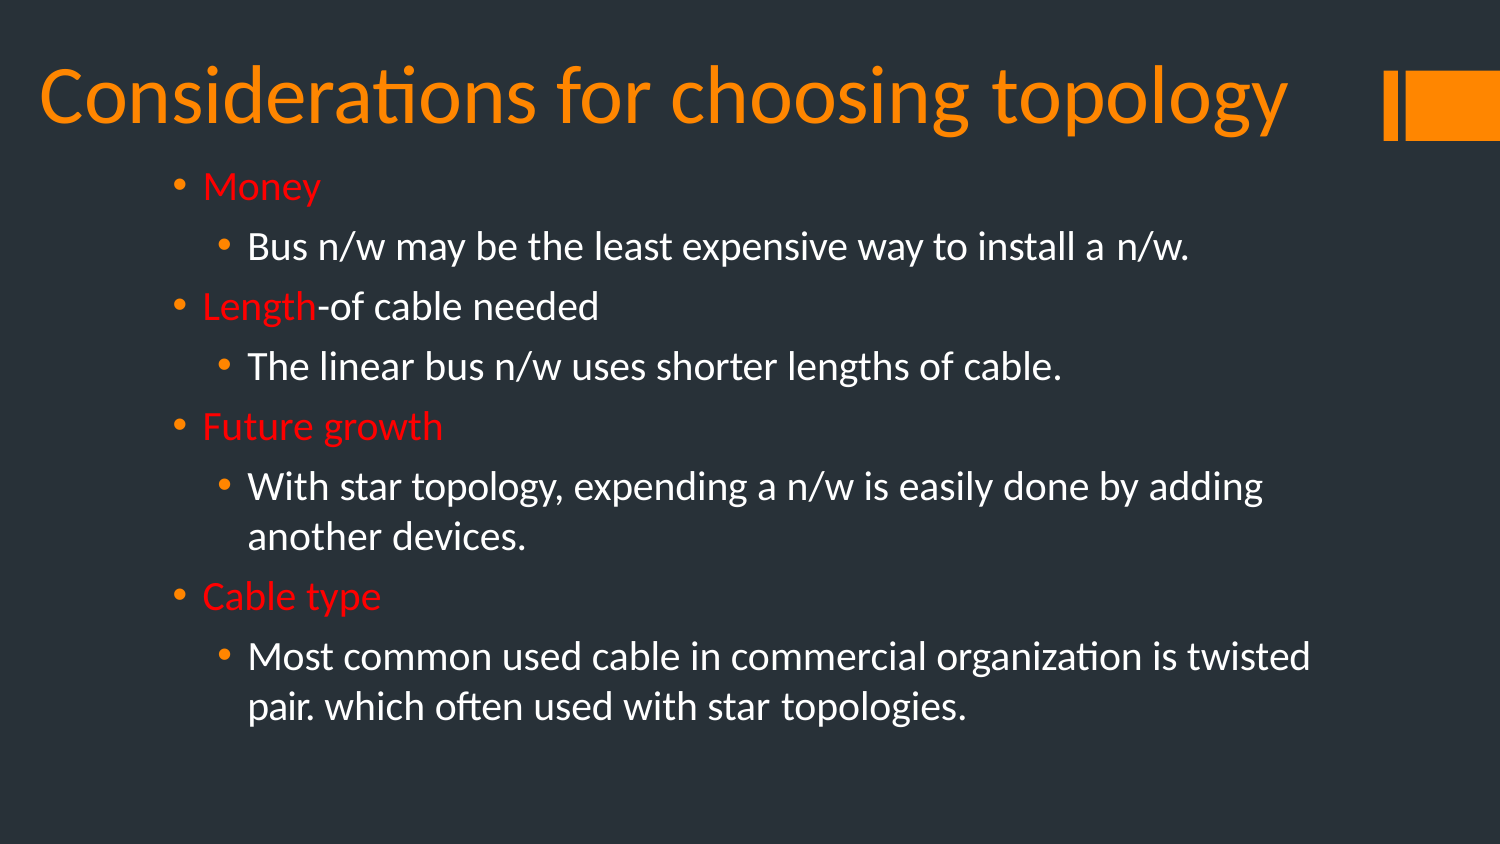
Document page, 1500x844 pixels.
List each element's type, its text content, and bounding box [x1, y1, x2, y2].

title Considerations for choosing topology [37, 0, 1328, 141]
text_box Money Bus n/w may be the least expensive way to install a n/w. Length-of cable needed The linear bus n/w uses shorter lengths of cable. Future growth With star topology, expending a n/w is easily done by adding another devices. Cable type Most common used cable in commercial organization is twisted pair. which often used with star topologies. [170, 146, 1338, 730]
